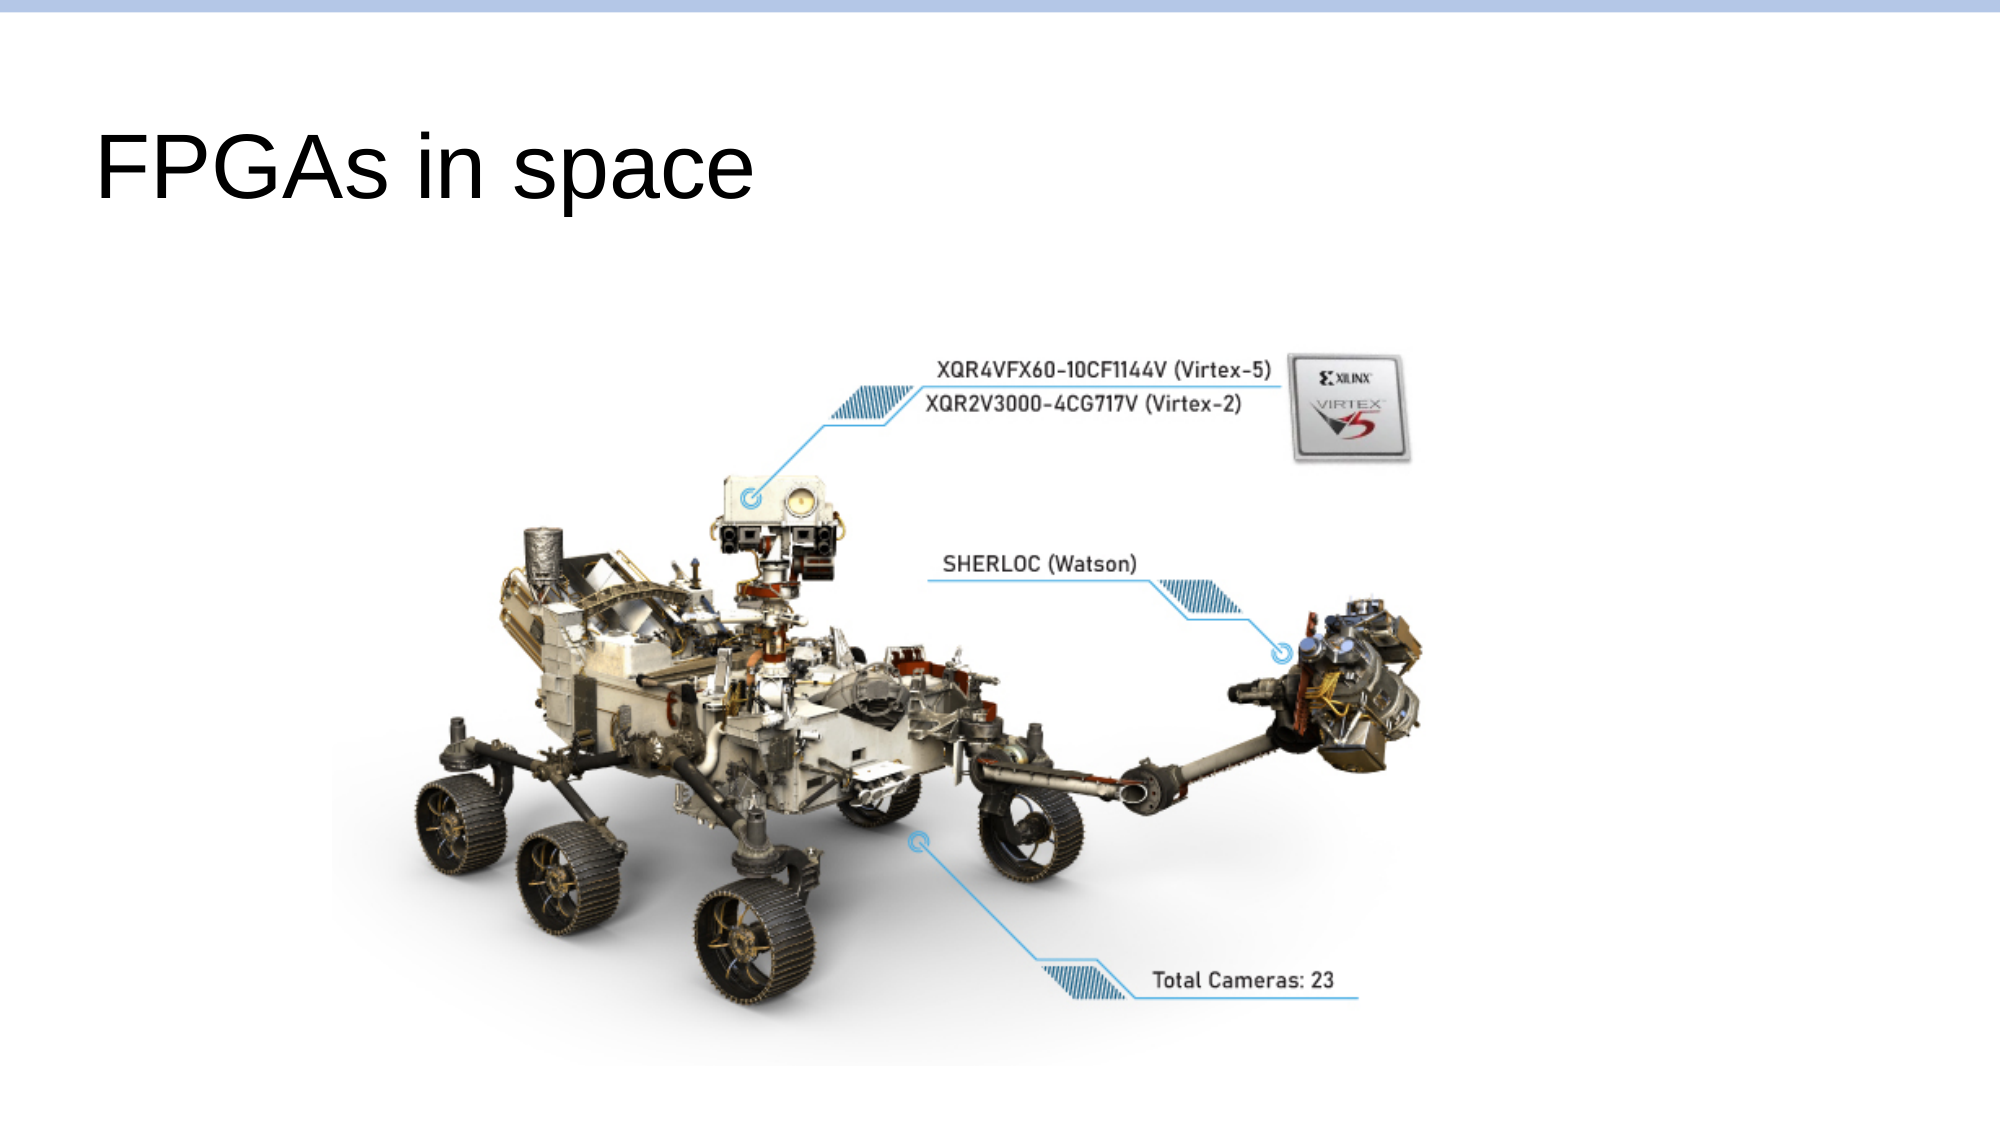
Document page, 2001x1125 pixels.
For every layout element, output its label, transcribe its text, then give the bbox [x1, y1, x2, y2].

title FPGAs in space [79, 59, 1921, 278]
picture [331, 306, 1504, 1066]
